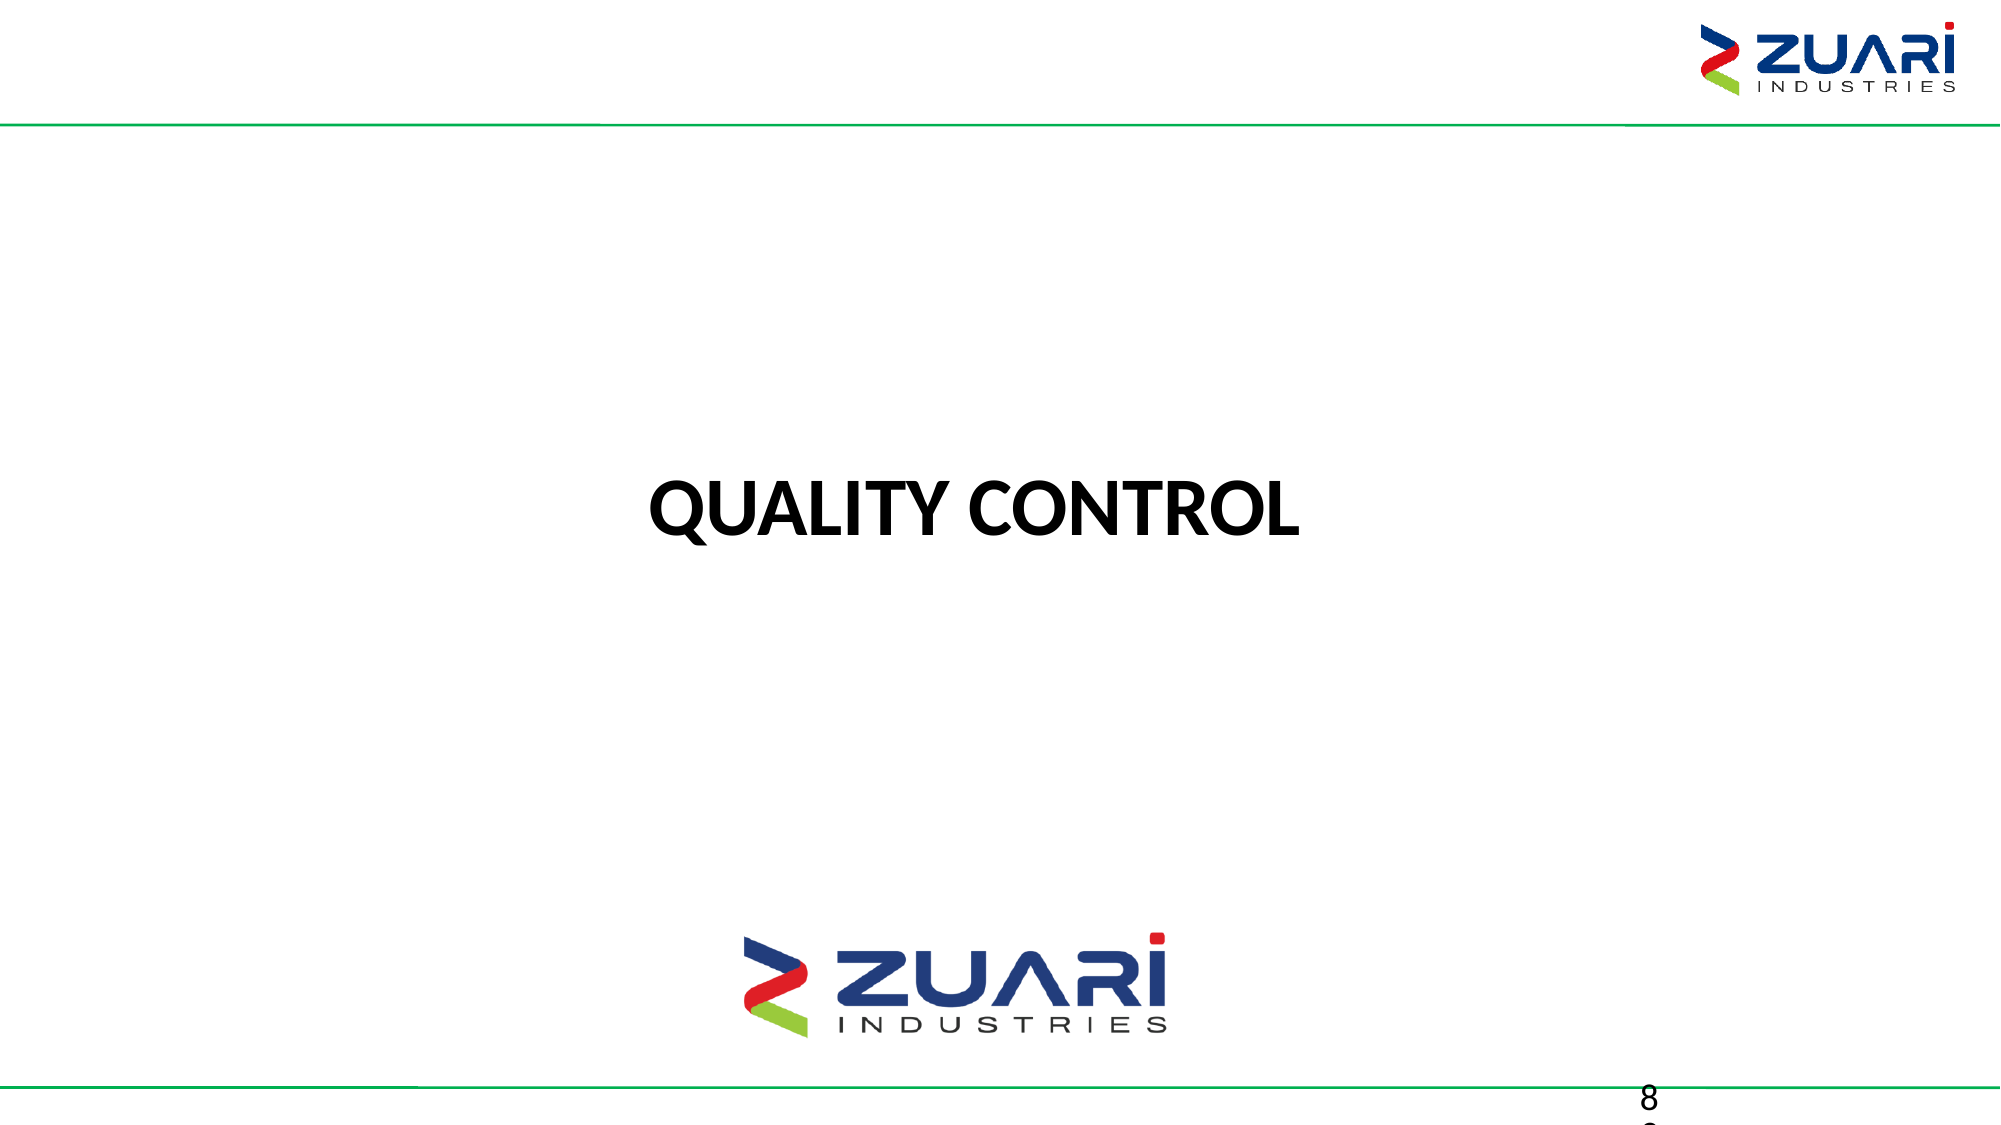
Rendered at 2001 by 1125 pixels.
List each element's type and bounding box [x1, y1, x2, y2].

picture [1700, 20, 1956, 98]
picture [737, 907, 1176, 1058]
list [471, 135, 1479, 712]
slide_number [1625, 1065, 1688, 1125]
